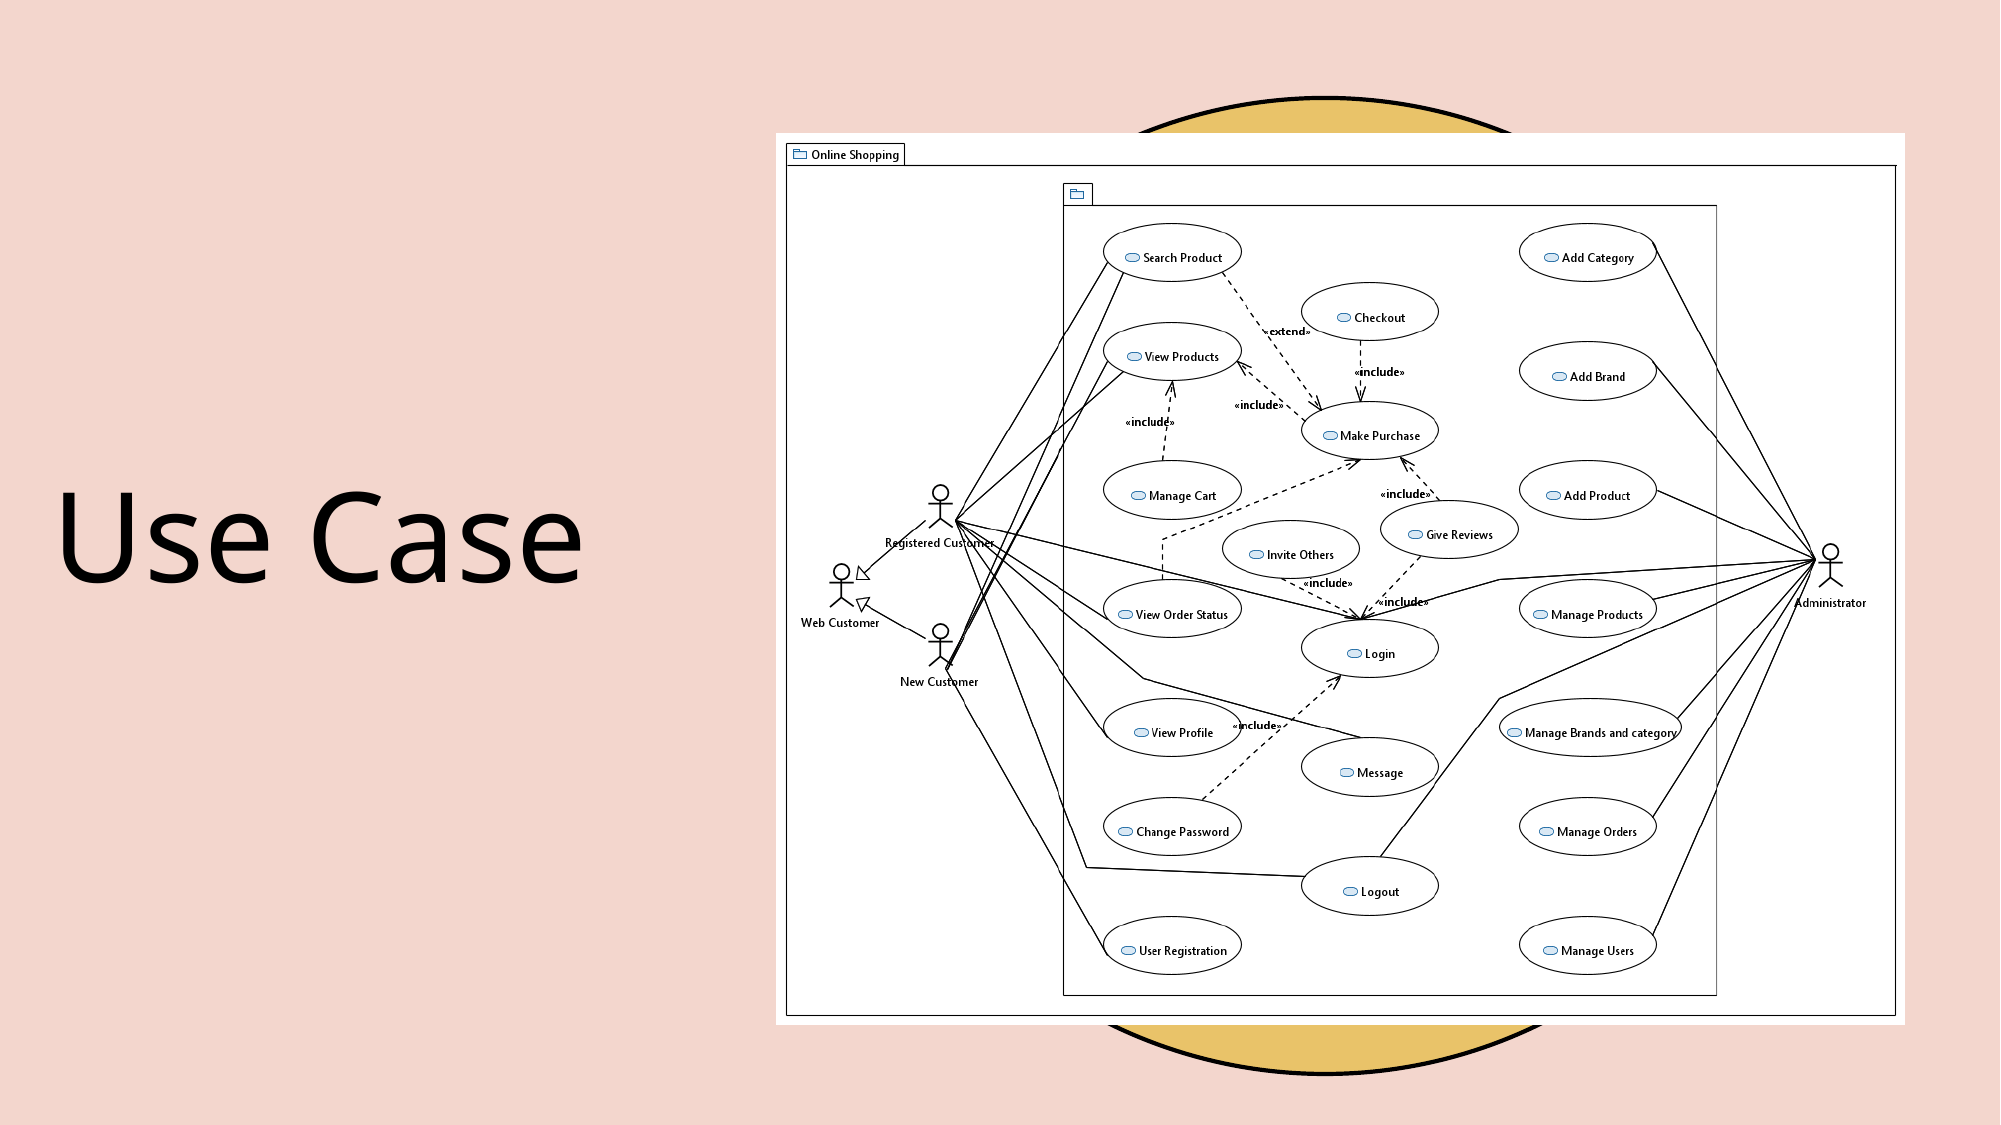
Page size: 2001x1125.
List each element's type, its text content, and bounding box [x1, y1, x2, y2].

title Use Case [37, 450, 776, 768]
picture [776, 133, 1905, 1025]
